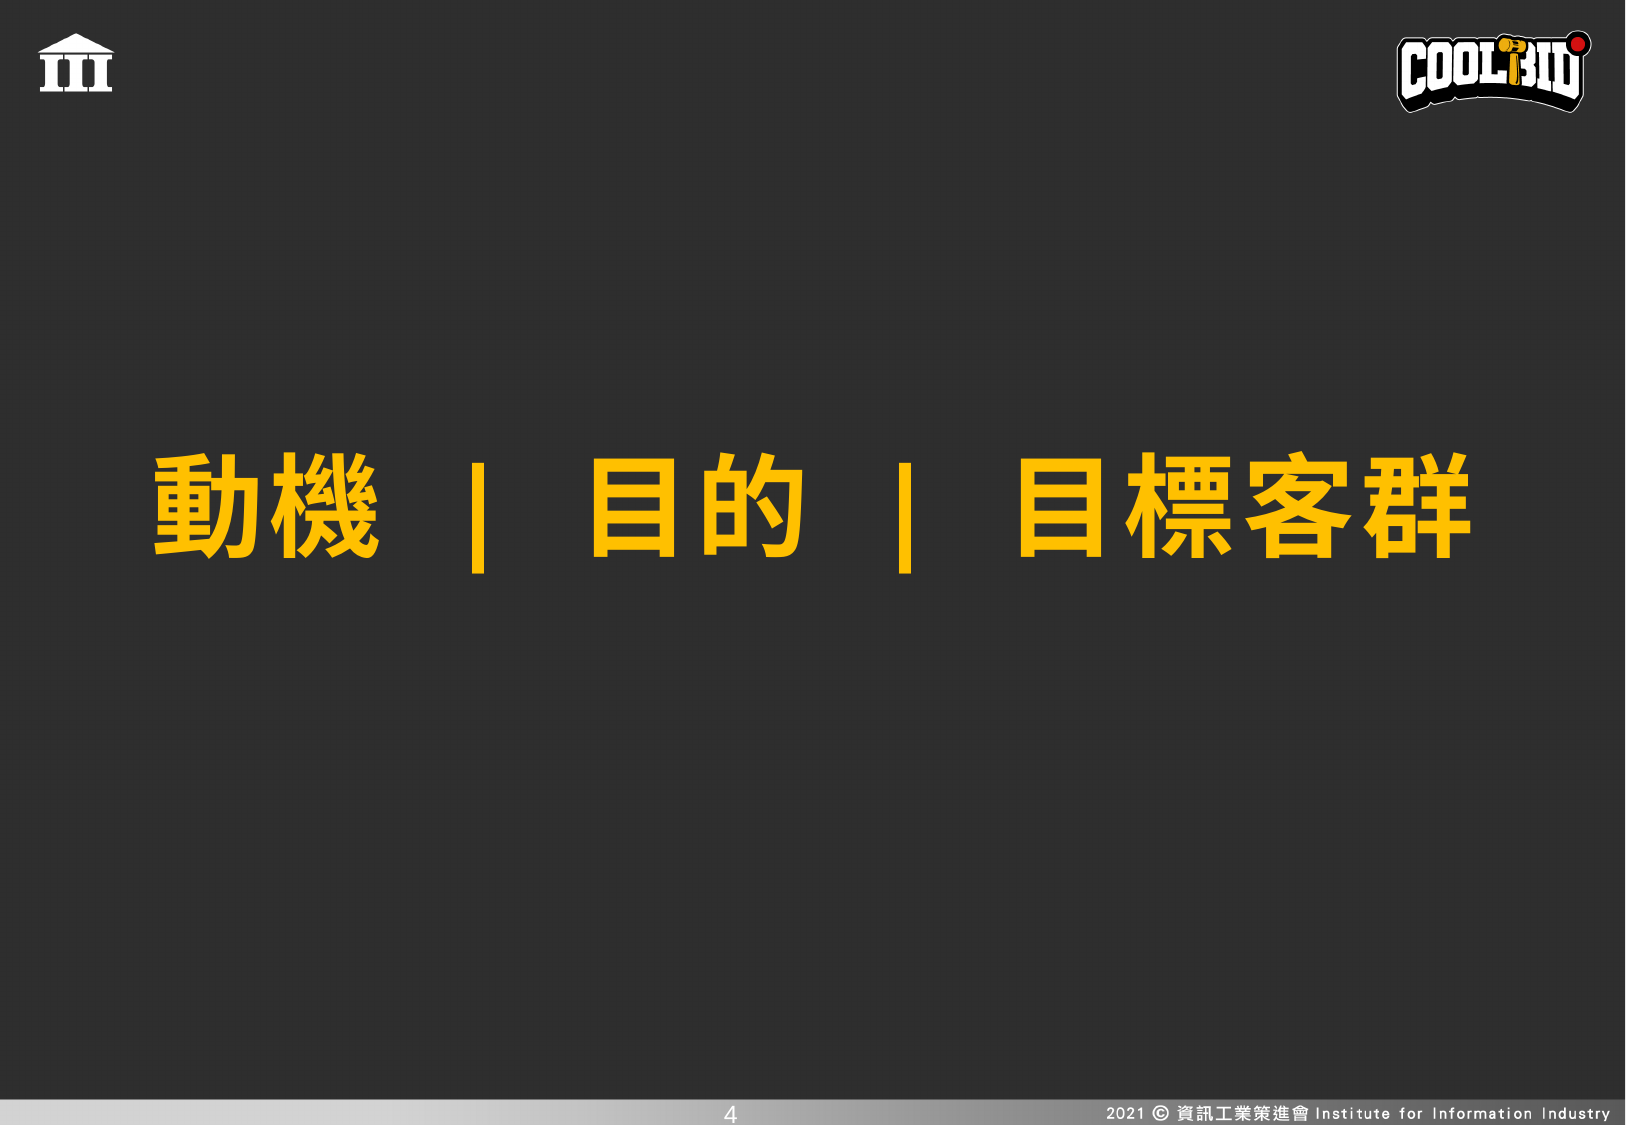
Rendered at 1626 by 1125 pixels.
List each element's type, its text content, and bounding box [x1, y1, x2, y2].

title 動機 | 目的 | 目標客群 [103, 444, 1522, 562]
picture [0, 0, 1626, 1125]
